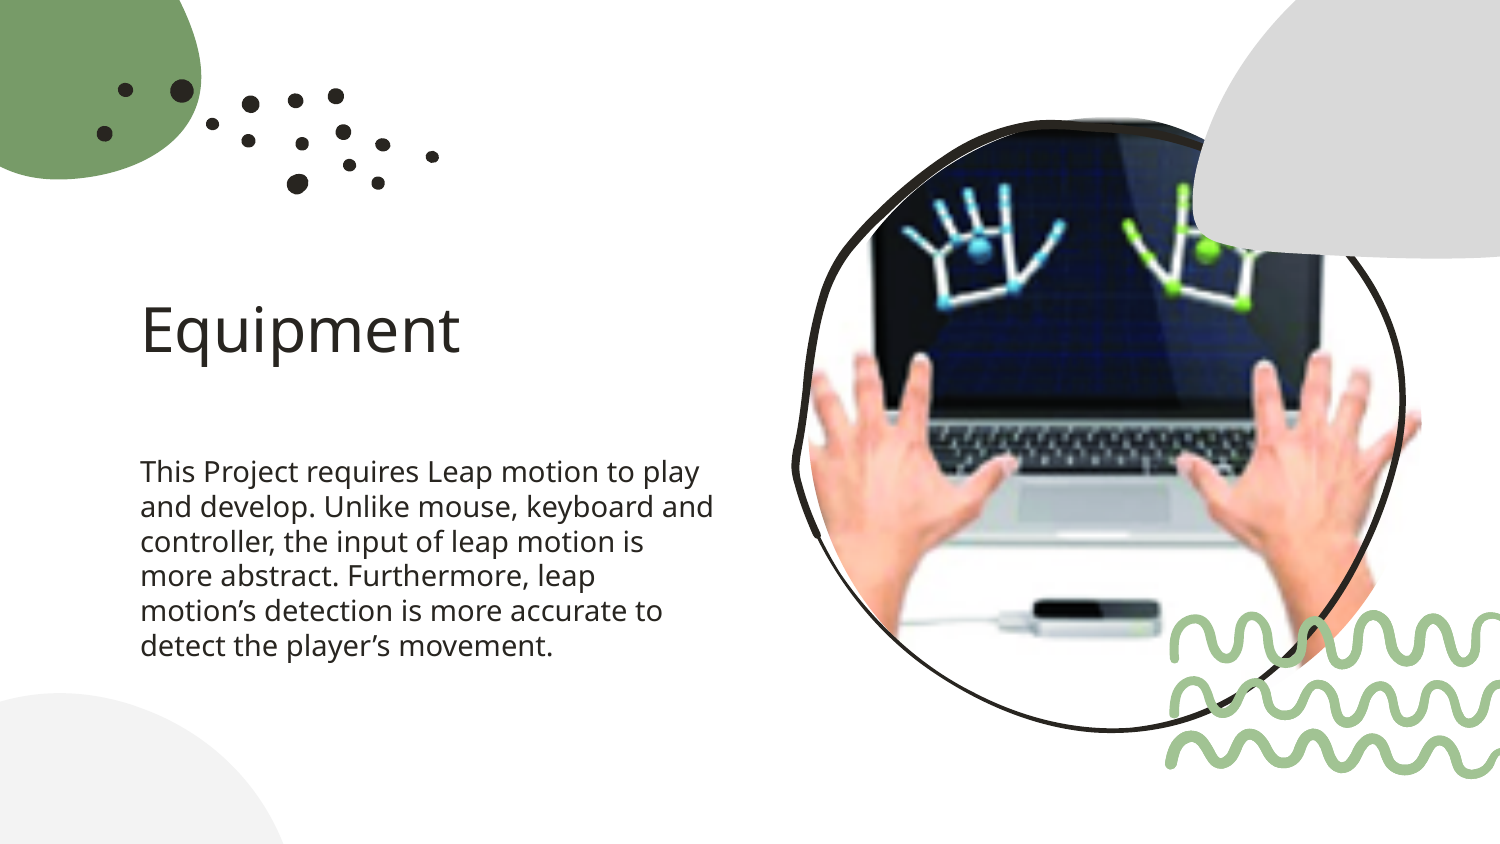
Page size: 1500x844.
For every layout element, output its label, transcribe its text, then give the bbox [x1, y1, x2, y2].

picture [807, 116, 1422, 731]
subtitle This Project requires Leap motion to play and develop. Unlike mouse, keyboard and controller, the input of leap motion is more abstract. Furthermore, leap motion’s detection is more accurate to detect the player’s movement. [125, 424, 732, 693]
text_box [791, 395, 802, 508]
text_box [1163, 609, 1500, 780]
title Equipment [125, 232, 758, 424]
text_box [1214, 0, 1500, 259]
